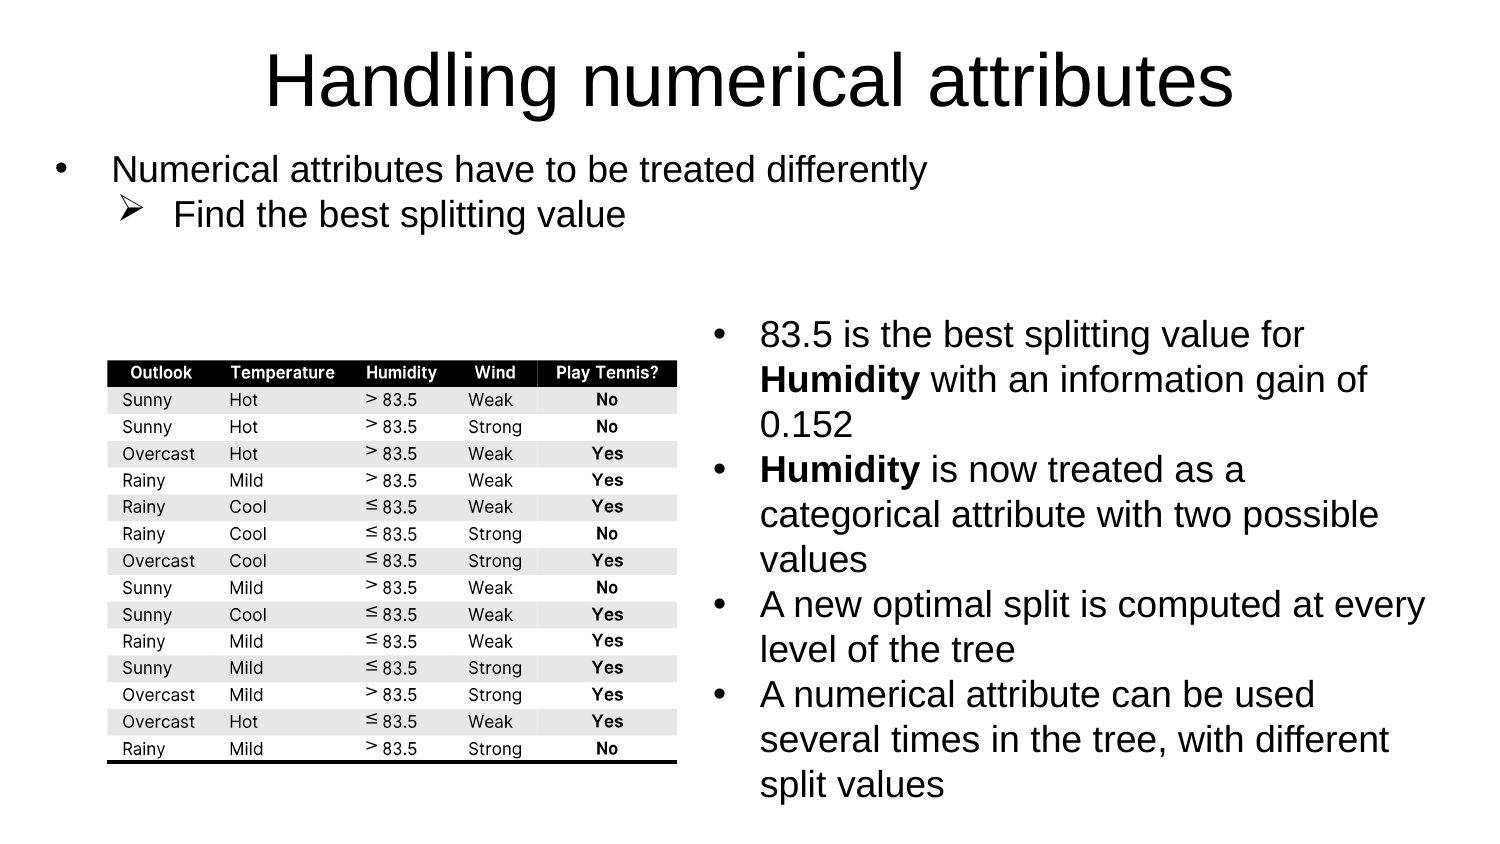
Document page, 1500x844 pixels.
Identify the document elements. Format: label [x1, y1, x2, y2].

text_box [229, 441, 268, 466]
text_box [229, 655, 272, 680]
text_box [382, 521, 426, 547]
text_box [382, 709, 426, 734]
text_box [468, 548, 531, 573]
text_box [468, 575, 524, 600]
text_box [468, 628, 524, 654]
text_box [382, 736, 426, 761]
text_box [229, 548, 276, 573]
text_box [591, 441, 634, 466]
text_box [122, 414, 182, 439]
text_box [596, 414, 629, 439]
text_box [591, 468, 634, 493]
text_box [122, 494, 174, 519]
text_box [591, 682, 634, 707]
text_box [122, 441, 204, 466]
text_box [591, 655, 634, 680]
text_box [382, 655, 426, 681]
text_box [591, 629, 634, 653]
text_box [229, 387, 268, 412]
text_box [468, 602, 524, 627]
text_box [229, 736, 272, 761]
text_box [122, 575, 182, 600]
text_box [468, 441, 524, 466]
text_box [366, 360, 446, 385]
text_box [229, 494, 276, 519]
text_box [130, 360, 201, 385]
text_box [382, 682, 426, 707]
text_box [122, 682, 204, 707]
text_box [382, 494, 426, 520]
text_box [468, 736, 531, 761]
text_box [596, 736, 629, 761]
text_box [229, 575, 272, 600]
text_box [229, 467, 272, 493]
text_box [591, 602, 634, 627]
text_box [382, 414, 426, 439]
text_box [474, 360, 526, 385]
text_box [122, 709, 204, 734]
text_box [468, 521, 531, 546]
text_box [468, 494, 524, 519]
text_box [122, 467, 174, 493]
text_box [698, 295, 1450, 801]
text_box [591, 709, 634, 734]
text_box [468, 414, 531, 439]
text_box [382, 575, 426, 600]
text_box [382, 629, 426, 654]
text_box [229, 682, 272, 707]
text_box [596, 521, 629, 546]
text_box [229, 628, 272, 654]
text_box [229, 602, 276, 627]
text_box [468, 467, 524, 493]
table_cell [107, 387, 677, 760]
text_box [29, 16, 1472, 257]
text_box [382, 468, 426, 493]
table_header [107, 358, 677, 387]
text_box [556, 360, 667, 385]
text_box [229, 414, 268, 439]
text_box [596, 575, 629, 600]
text_box [122, 602, 182, 627]
text_box [122, 387, 182, 412]
text_box [596, 387, 629, 412]
text_box [122, 521, 174, 546]
text_box [468, 709, 524, 734]
text_box [229, 521, 276, 546]
text_box [230, 360, 344, 385]
text_box [382, 441, 426, 466]
text_box [468, 387, 524, 412]
text_box [468, 682, 531, 707]
text_box [382, 548, 426, 573]
text_box [382, 387, 426, 412]
text_box [468, 655, 531, 680]
text_box [122, 548, 204, 573]
text_box [591, 548, 634, 573]
text_box [122, 655, 182, 680]
text_box [229, 709, 268, 734]
text_box [382, 602, 426, 627]
text_box [122, 628, 174, 654]
text_box [122, 736, 174, 761]
text_box [591, 494, 634, 519]
